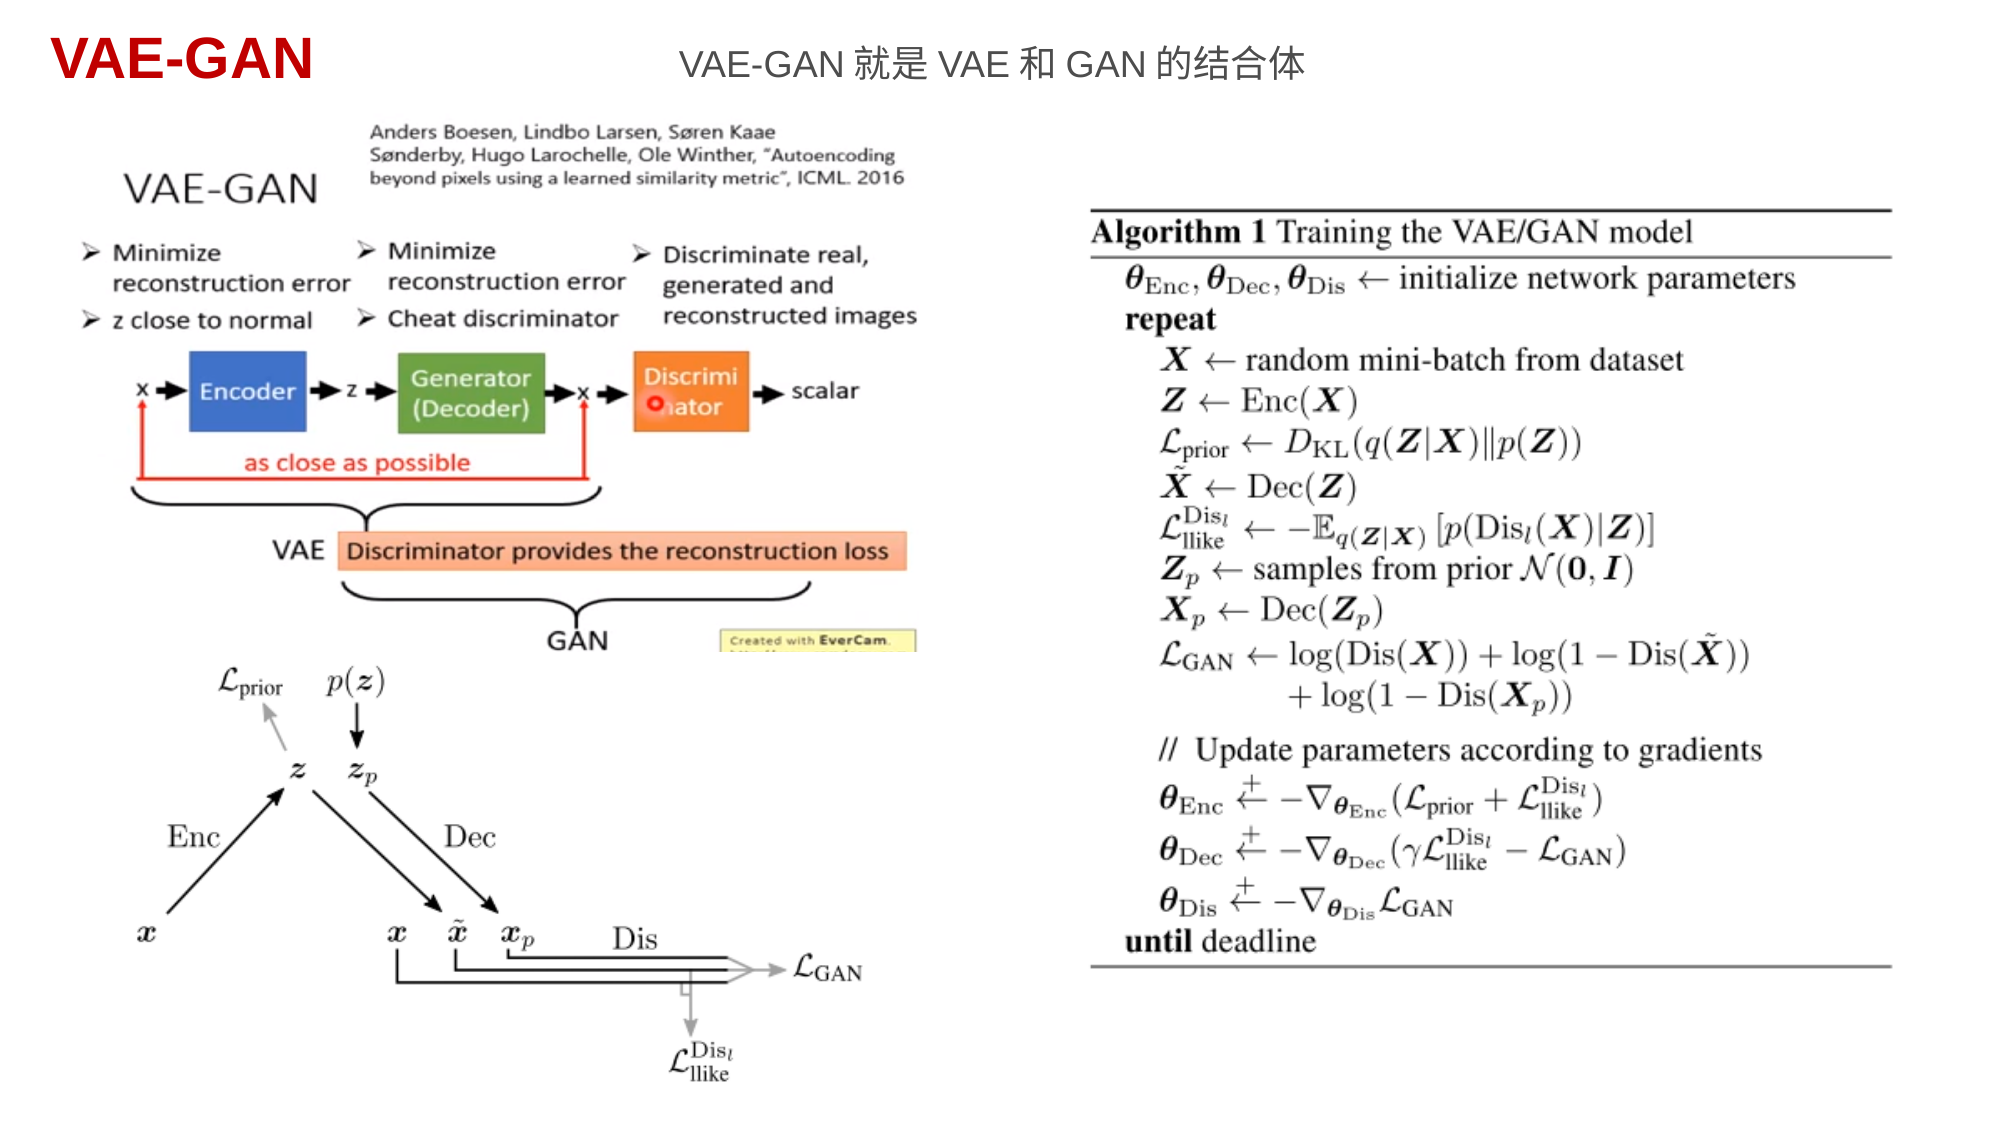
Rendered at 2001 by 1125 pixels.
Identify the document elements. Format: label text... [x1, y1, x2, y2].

picture [77, 112, 919, 1102]
picture [1071, 204, 1906, 972]
text_box VAE-GAN [35, 12, 330, 98]
text_box VAE-GAN就是VAE和GAN的结合体 [664, 32, 1321, 93]
